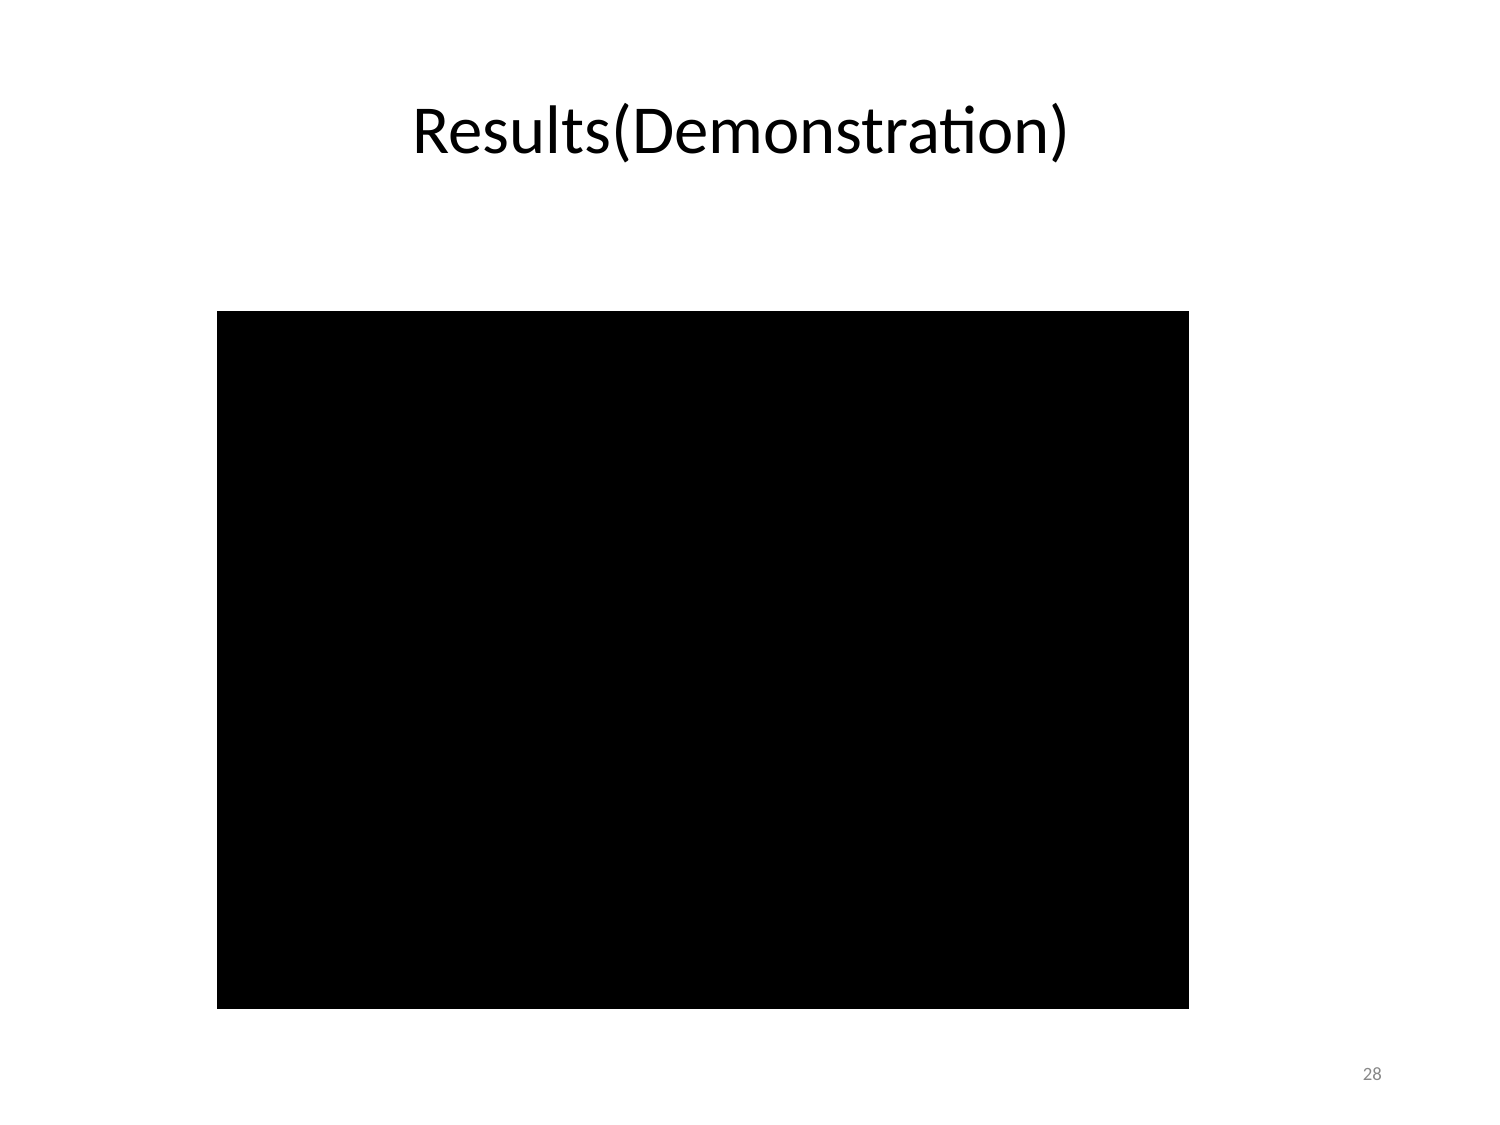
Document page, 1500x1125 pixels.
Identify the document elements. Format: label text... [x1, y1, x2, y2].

title Results(Demonstration) [103, 59, 1397, 278]
picture [217, 311, 1189, 1009]
slide_number 28 [1059, 1042, 1397, 1103]
